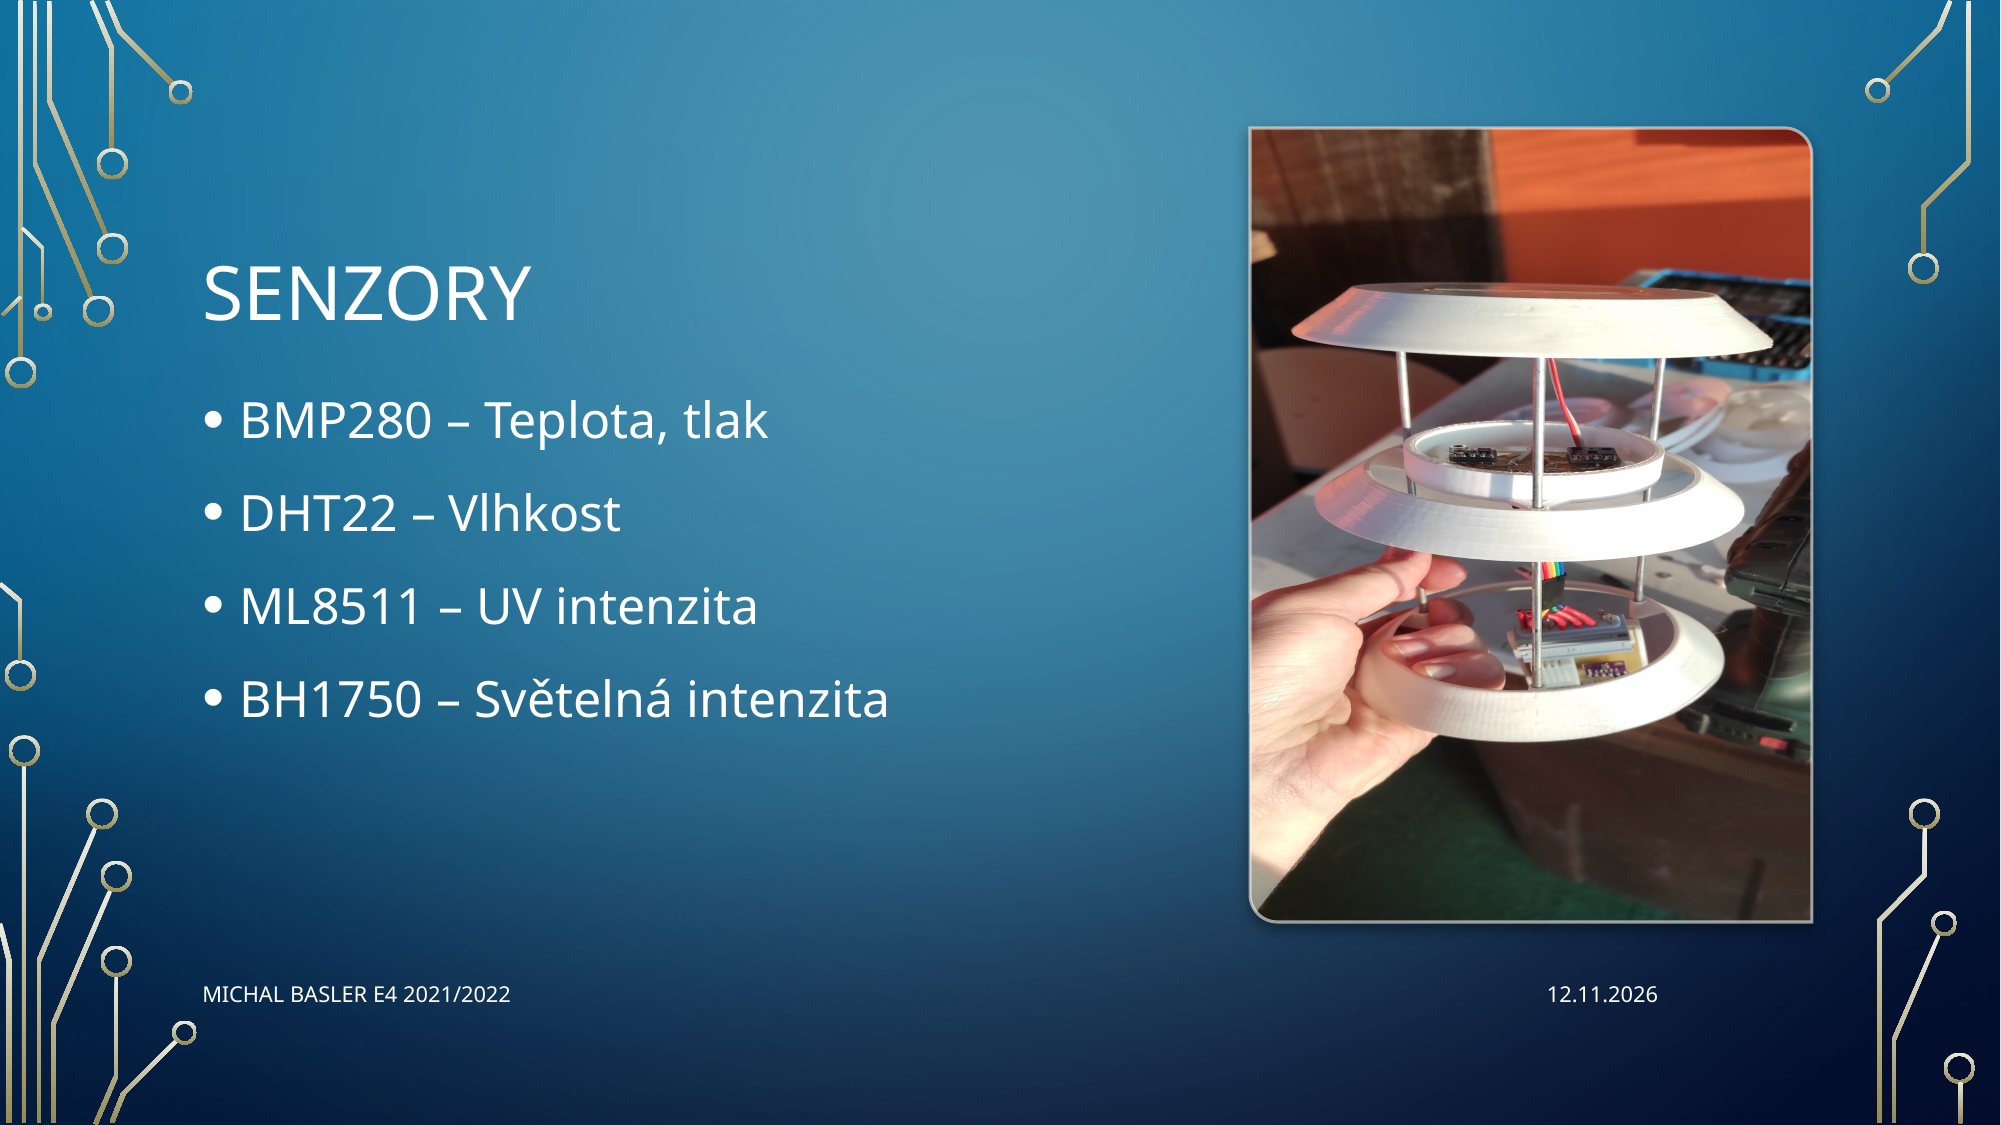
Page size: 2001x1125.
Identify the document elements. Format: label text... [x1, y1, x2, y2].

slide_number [1223, 965, 1674, 1025]
title Senzory [187, 101, 1155, 344]
picture [1133, 130, 1929, 920]
list BMP280 – Teplota, tlak DHT22 – Vlhkost ML8511 – UV intenzita BH1750 – Světelná intenzita [187, 369, 1155, 950]
footer Michal Basler E4 2021/2022 [187, 965, 1211, 1025]
